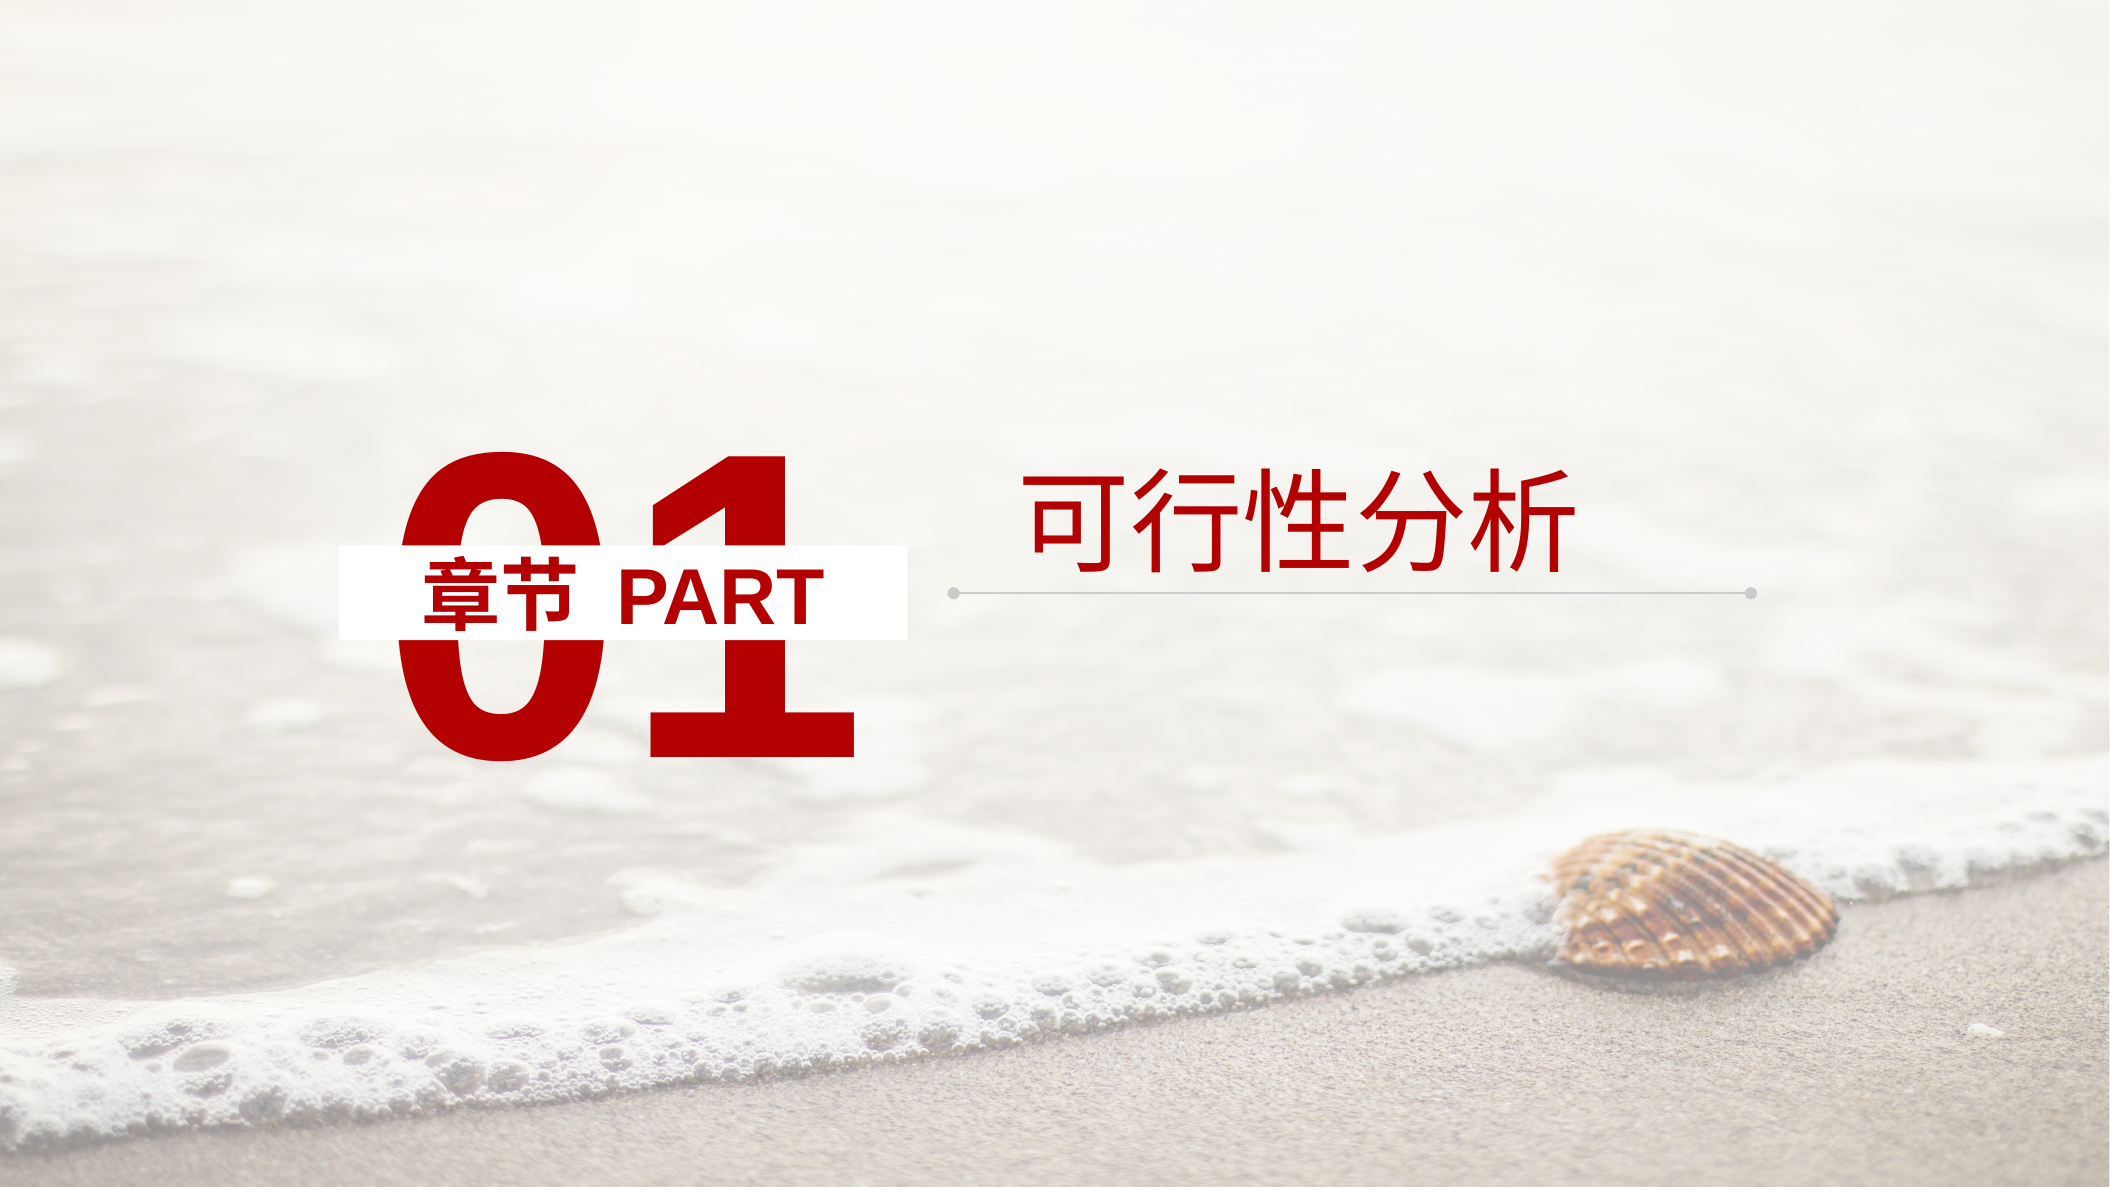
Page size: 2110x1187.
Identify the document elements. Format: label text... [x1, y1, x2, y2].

text_box 可行性分析 [1017, 450, 1751, 586]
text_box 01 [259, 320, 988, 846]
text_box 章节 PART [338, 545, 908, 641]
text_box 感谢聆听 [0, 0, 2110, 1187]
